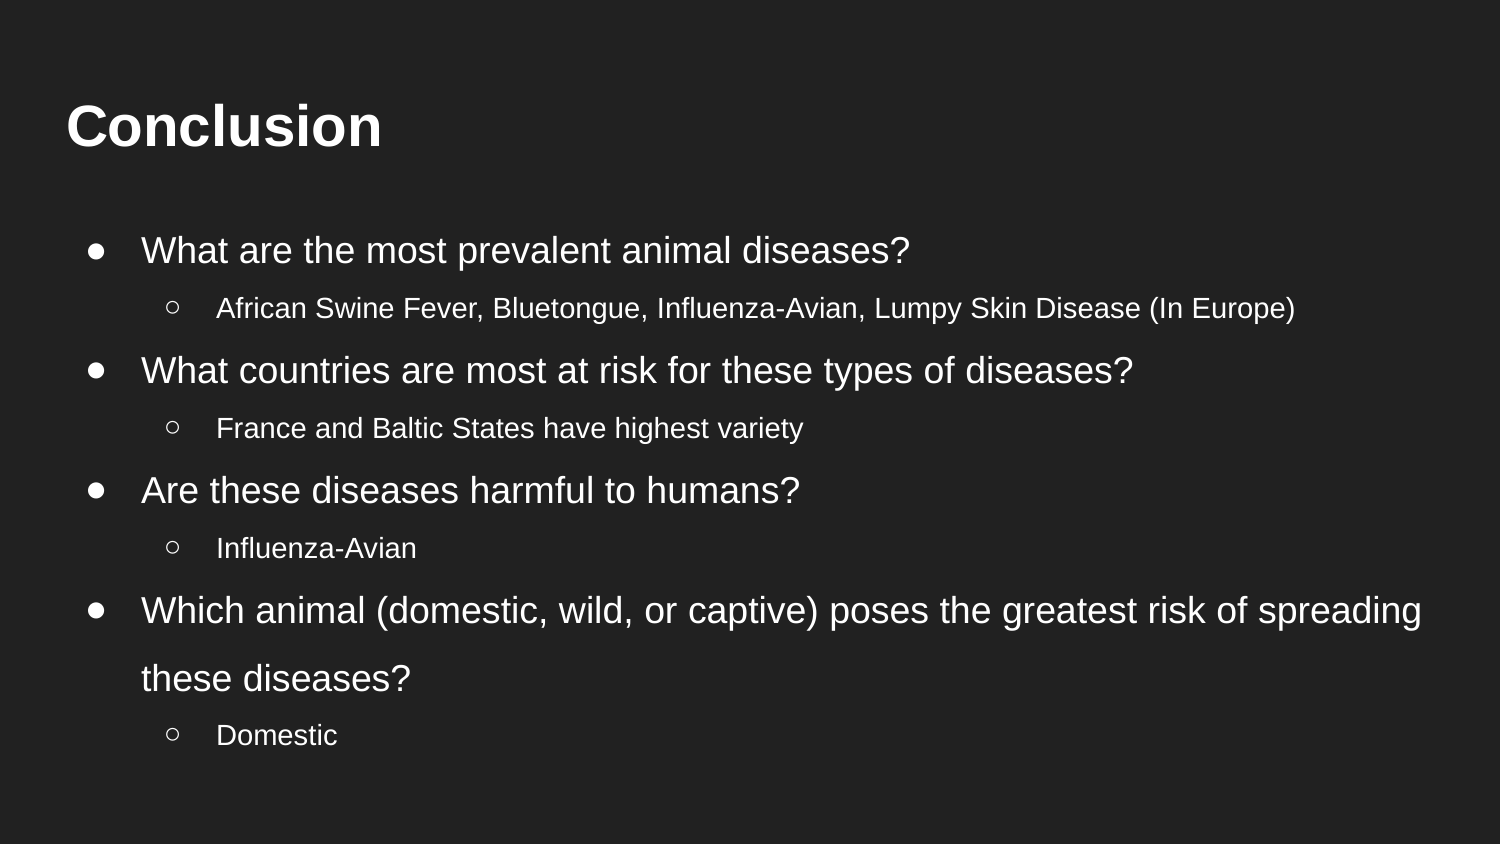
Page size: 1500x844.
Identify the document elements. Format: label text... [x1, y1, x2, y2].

title Conclusion [51, 72, 1449, 167]
list What are the most prevalent animal diseases? African Swine Fever, Bluetongue, Influenza-Avian, Lumpy Skin Disease (In Europe) What countries are most at risk for these types of diseases? France and Baltic States have highest variety Are these diseases harmful to humans? Influenza-Avian Which animal (domestic, wild, or captive) poses the greatest risk of spreading these diseases? Domestic [51, 189, 1449, 750]
